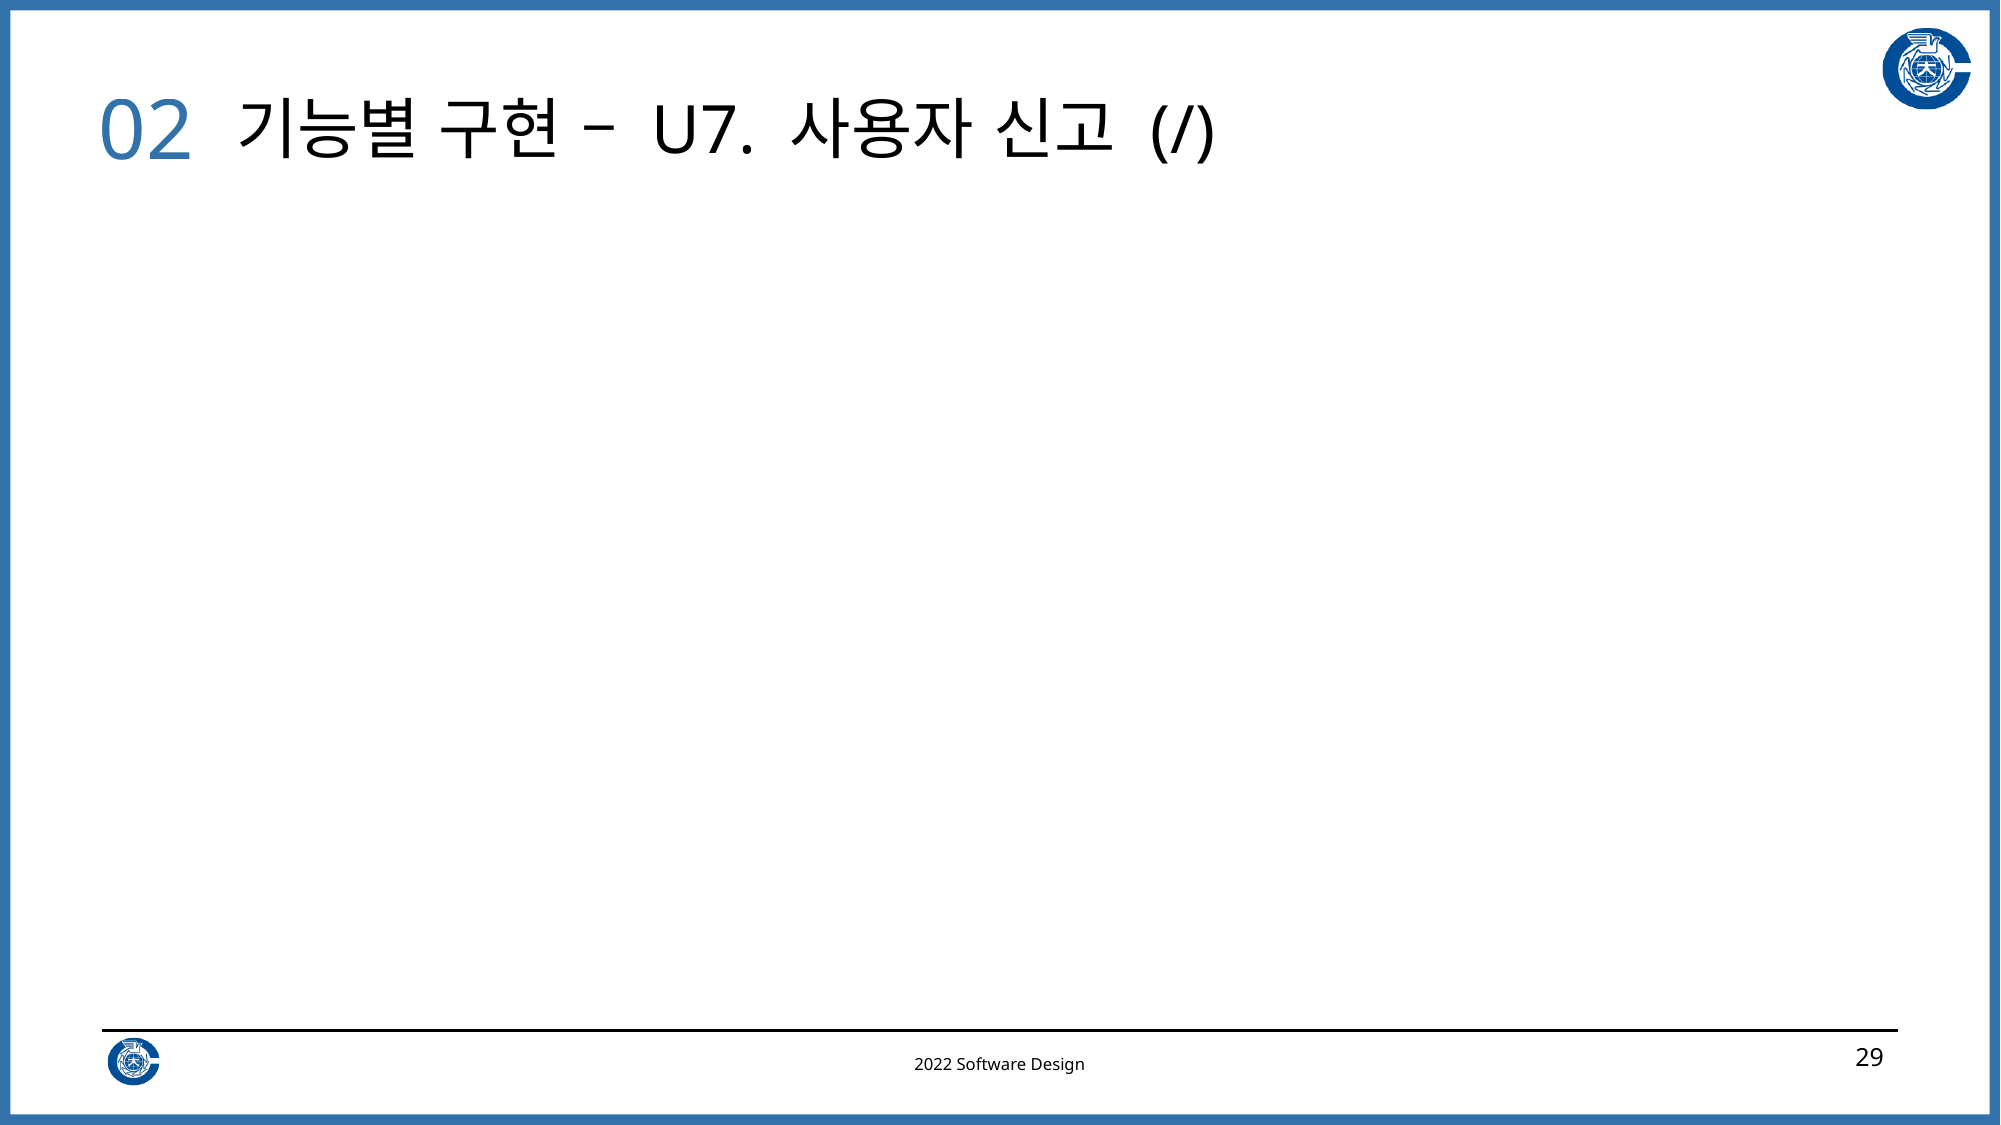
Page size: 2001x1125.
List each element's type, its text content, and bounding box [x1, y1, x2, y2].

text_box 02 [98, 76, 250, 177]
text_box 기능별 구현 – U7. 사용자 신고 (/) [236, 86, 1282, 167]
picture [98, 1032, 167, 1089]
picture [1866, 18, 1985, 116]
text_box [0, 0, 2000, 1125]
